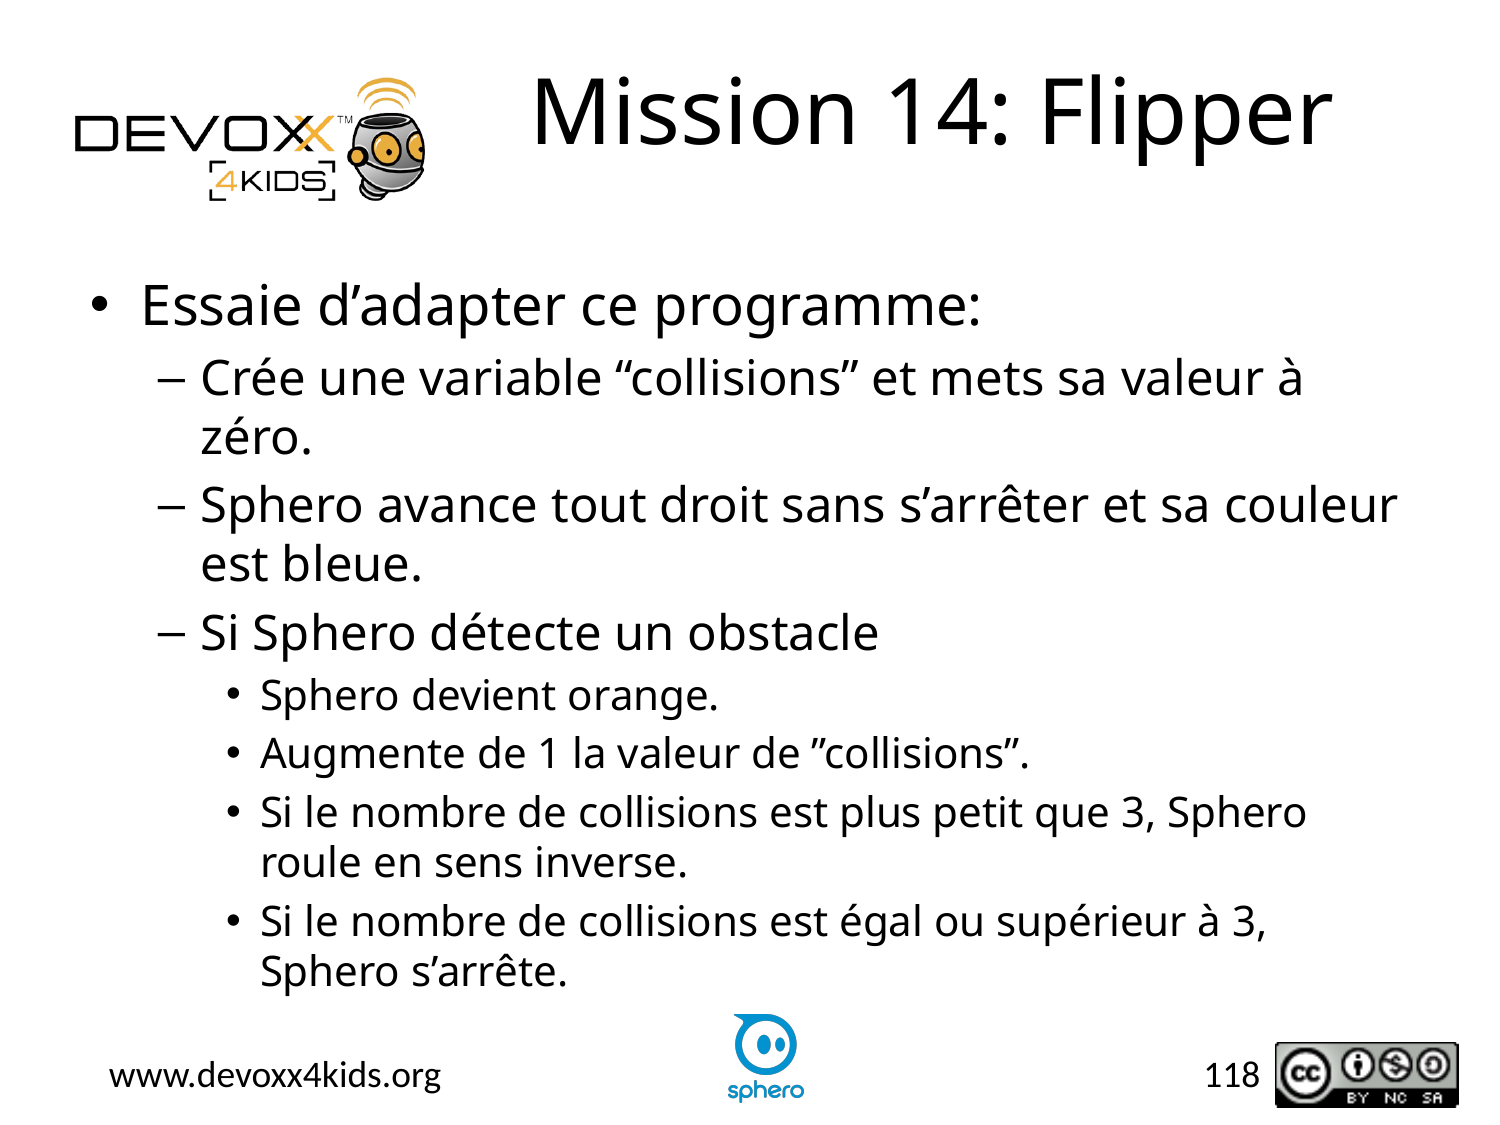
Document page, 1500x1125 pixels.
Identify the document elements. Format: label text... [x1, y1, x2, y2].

slide_number 118 [1074, 1042, 1275, 1103]
picture [728, 1096, 739, 1103]
picture [75, 77, 425, 201]
picture [743, 1088, 749, 1095]
title Mission 14: Flipper [439, 45, 1425, 233]
list Essaie d’adapter ce programme: Crée une variable “collisions” et mets sa valeur à zéro. Sphero avance tout droit sans s’arrêter et sa couleur est bleue. Si Sphero détecte un obstacle Sphero devient orange. Augmente de 1 la valeur de ”collisions”. Si le nombre de collisions est plus petit que 3, Sphero roule en sens inverse. Si le nombre de collisions est égal ou supérieur à 3, Sphero s’arrête. [75, 262, 1425, 1005]
picture [1275, 1042, 1459, 1108]
picture [743, 1021, 789, 1068]
picture [728, 1014, 804, 1103]
picture [794, 1088, 801, 1095]
